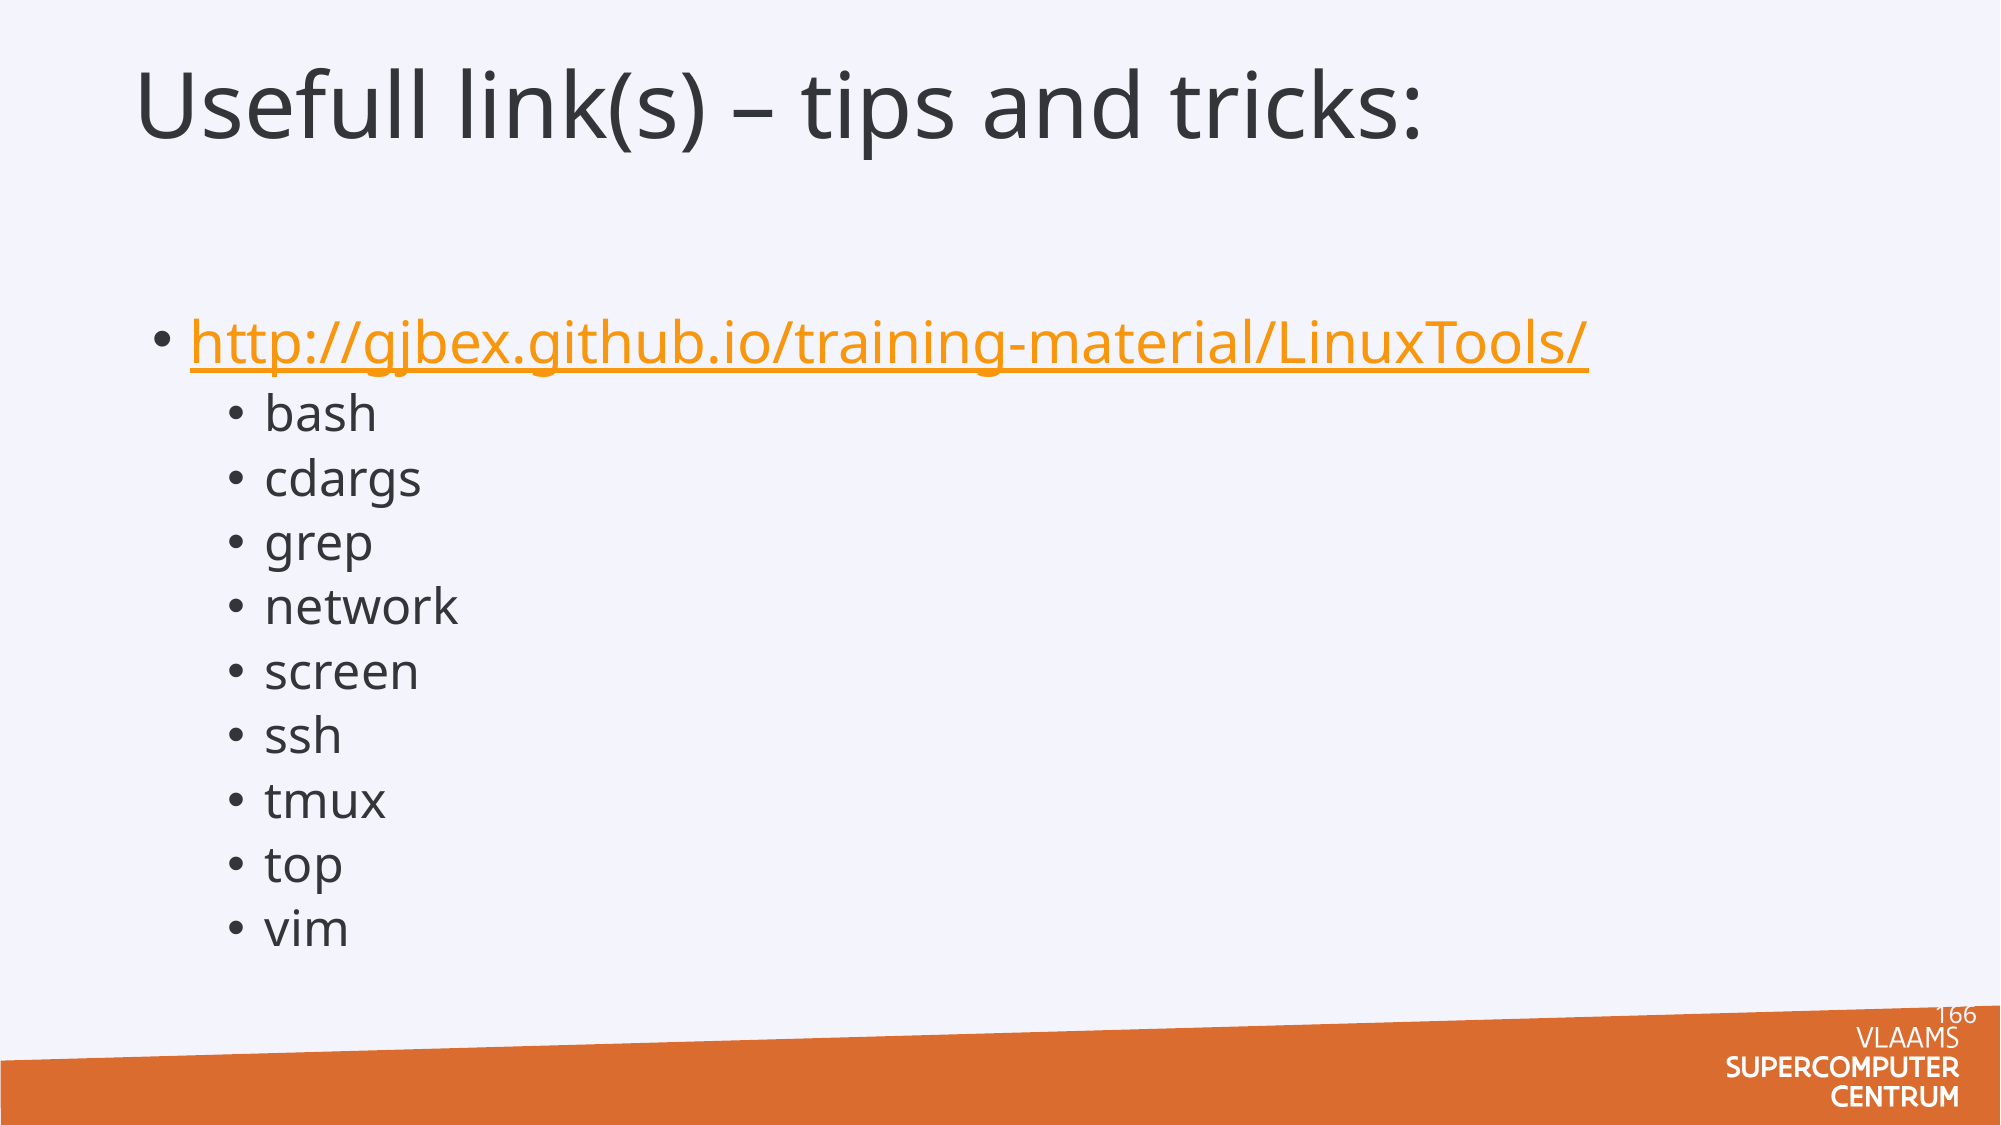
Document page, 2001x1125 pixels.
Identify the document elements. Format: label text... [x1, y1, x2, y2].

list http://gjbex.github.io/training-material/LinuxTools/ bash cdargs grep network screen ssh tmux top vim [137, 299, 1863, 1014]
slide_number 166 [1787, 992, 1993, 1040]
title Usefull link(s) – tips and tricks: [118, 0, 1844, 218]
picture [1725, 1021, 1960, 1117]
